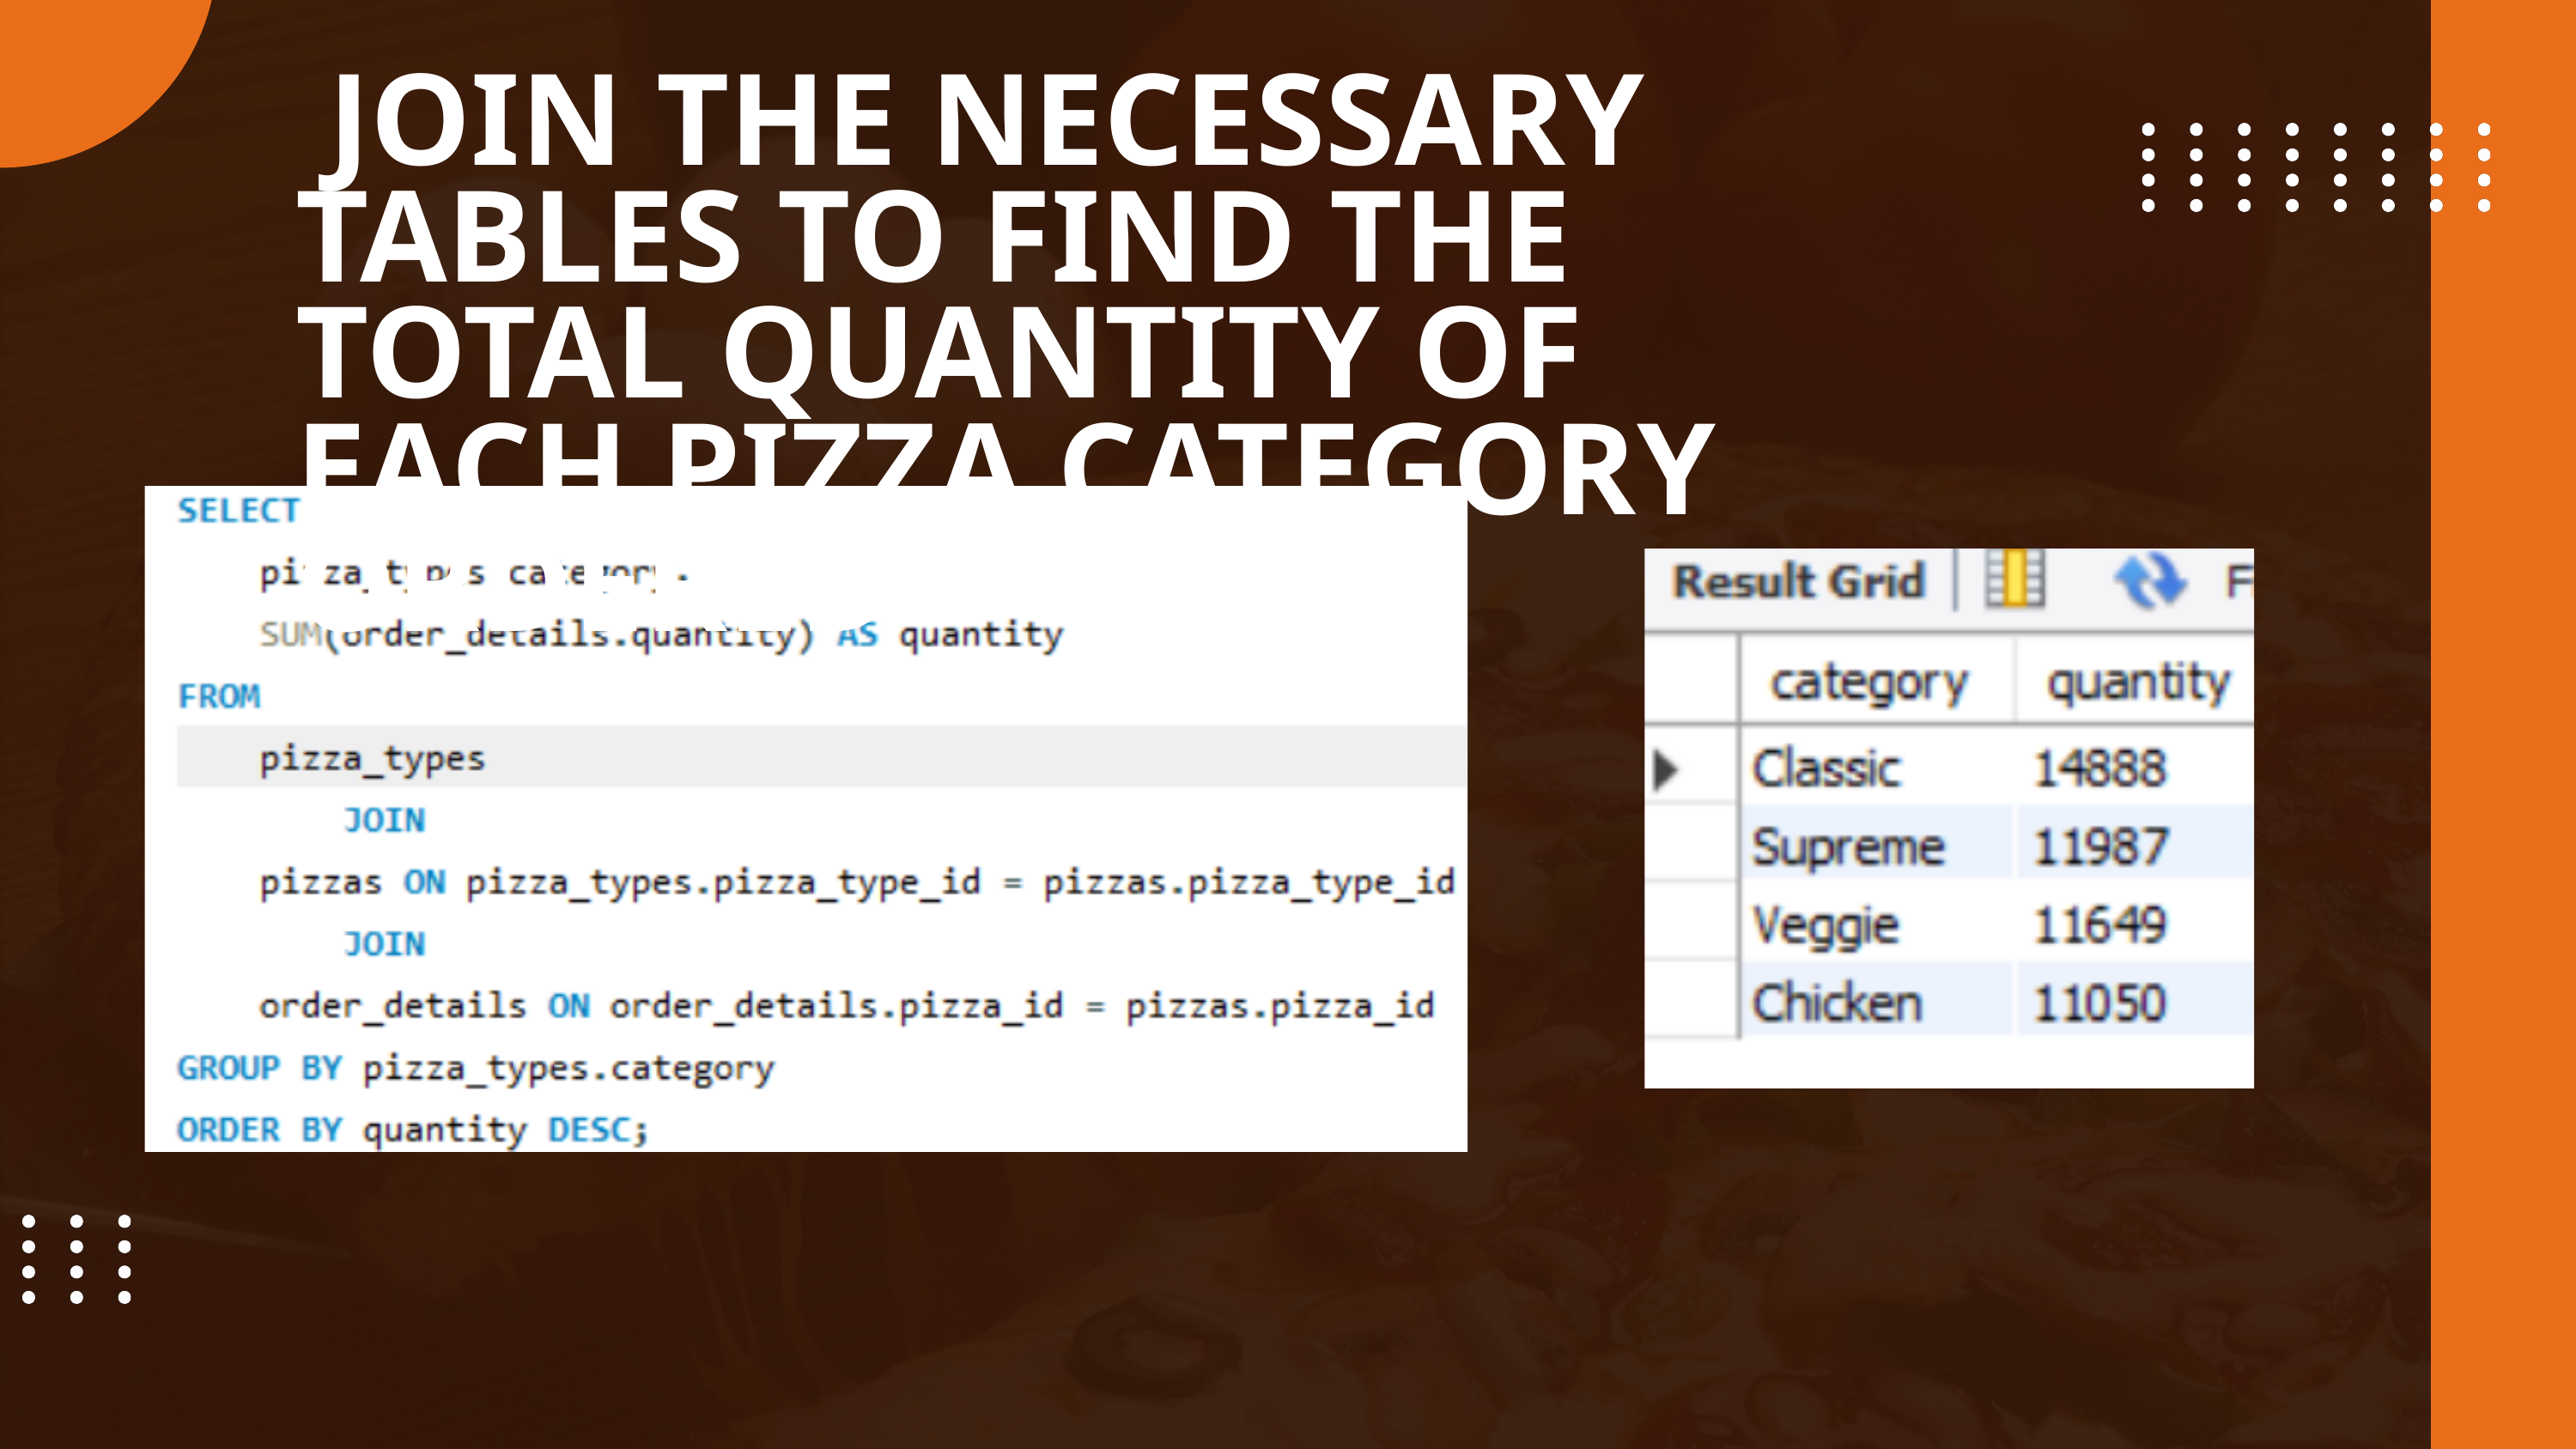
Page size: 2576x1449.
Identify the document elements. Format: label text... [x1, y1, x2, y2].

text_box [2431, 0, 2576, 1449]
text_box [0, 0, 2427, 1449]
text_box [0, 1215, 131, 1304]
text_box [0, 0, 218, 168]
text_box [2142, 123, 2427, 212]
text_box [144, 486, 1468, 1152]
text_box JOIN THE NECESSARY TABLES TO FIND THE TOTAL QUANTITY OF EACH PIZZA CATEGORY ORDERED [295, 74, 1875, 658]
text_box [1644, 549, 2255, 1088]
